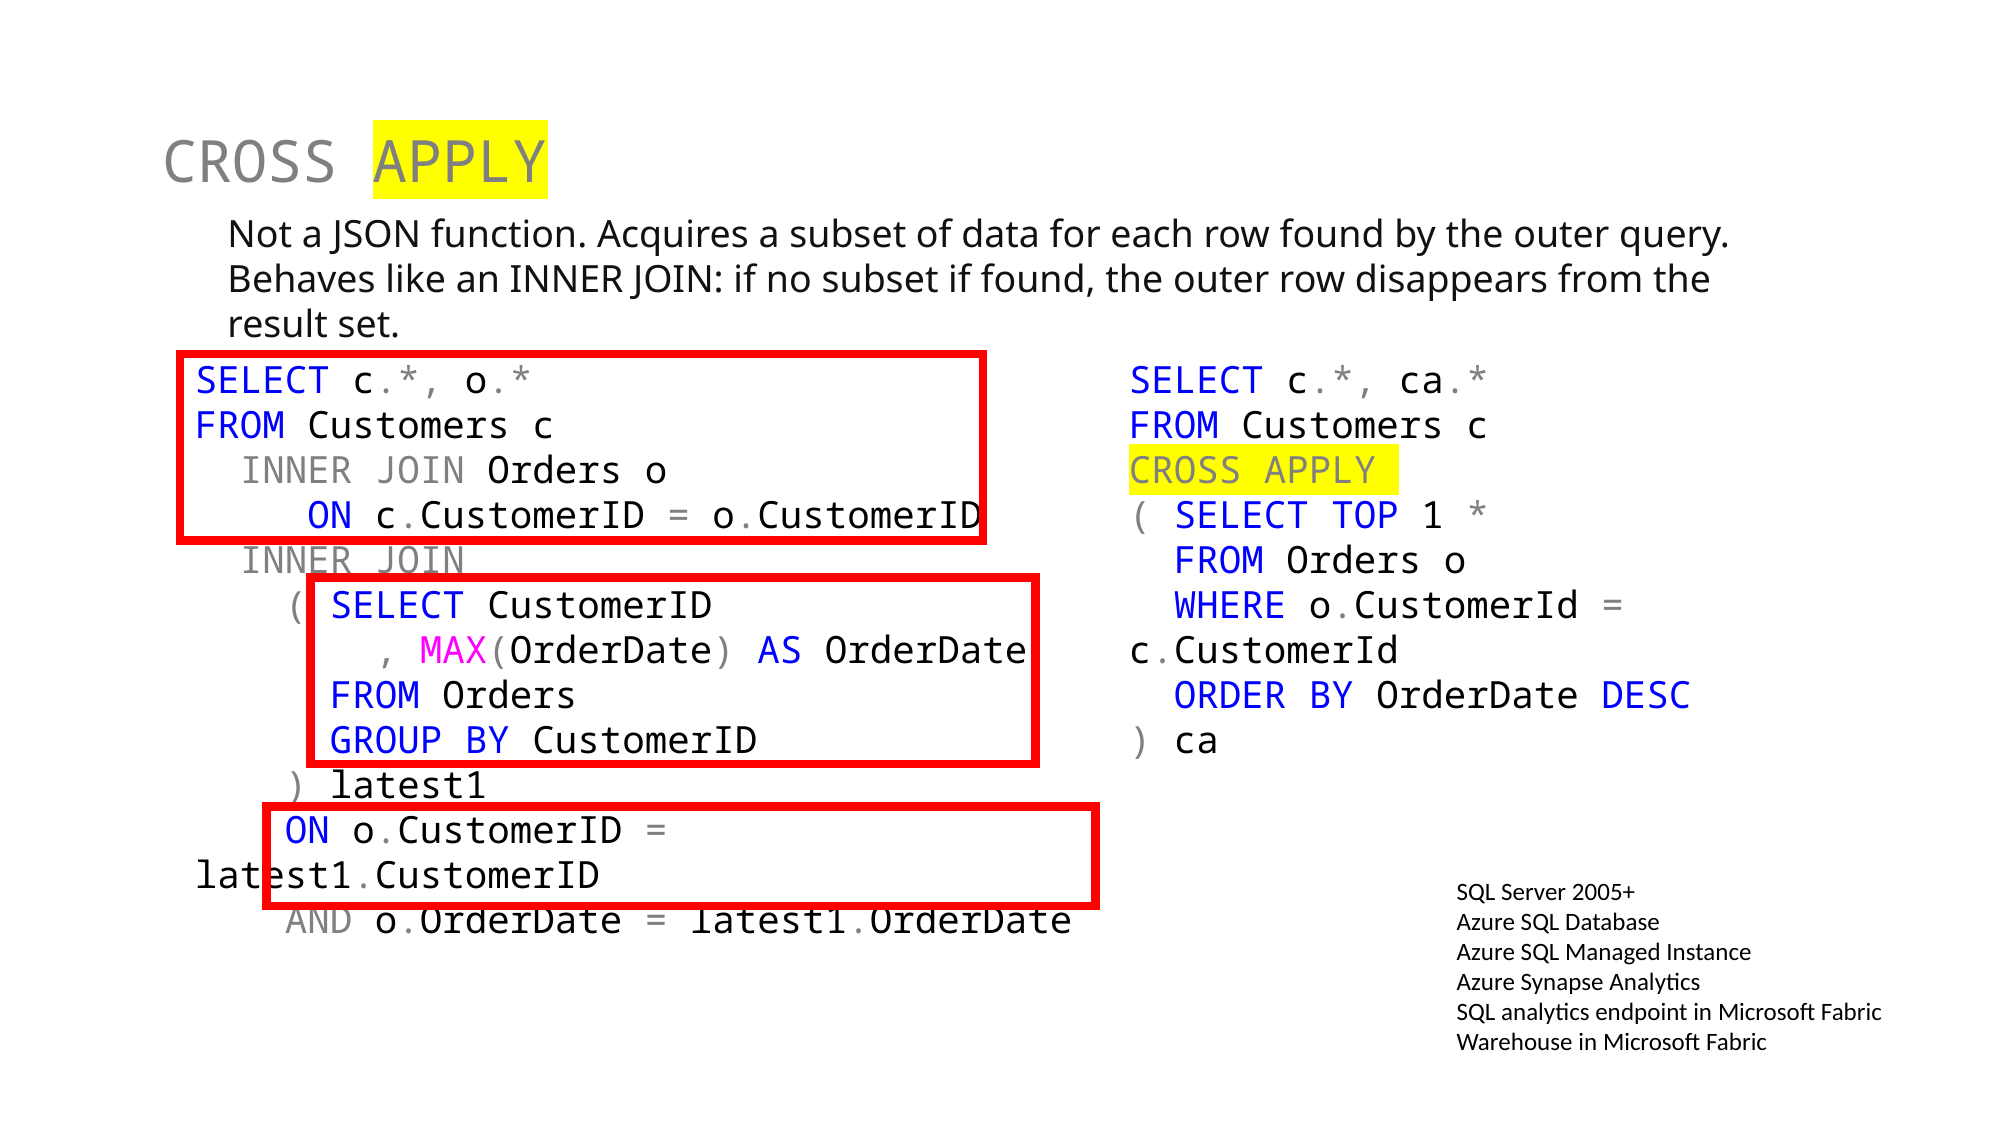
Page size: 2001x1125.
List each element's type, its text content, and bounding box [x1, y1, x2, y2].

text_box Not a JSON function. Acquires a subset of data for each row found by the outer query. Behaves like an INNER JOIN: if no subset if found, the outer row disappears from the result set. [212, 202, 1772, 353]
text_box CROSS APPLY [147, 116, 1596, 202]
text_box [266, 805, 1097, 907]
text_box [179, 353, 984, 542]
picture [1194, 348, 1626, 812]
text_box SELECT c.*, ca.* FROM Customers c CROSS APPLY ( SELECT TOP 1 * FROM Orders o WHERE o.CustomerId = c.CustomerId ORDER BY OrderDate DESC ) ca [1114, 348, 1914, 859]
text_box SELECT c.*, o.* FROM Customers c INNER JOIN Orders o ON c.CustomerID = o.CustomerID INNER JOIN ( SELECT CustomerID , MAX(OrderDate) AS OrderDate FROM Orders GROUP BY CustomerID ) latest1 ON o.CustomerID = latest1.CustomerID AND o.OrderDate = latest1.OrderDate [180, 348, 1096, 949]
text_box [309, 577, 1037, 765]
text_box SQL Server 2005+ Azure SQL Database Azure SQL Managed Instance Azure Synapse Analytics SQL analytics endpoint in Microsoft Fabric Warehouse in Microsoft Fabric [1441, 868, 1928, 1063]
